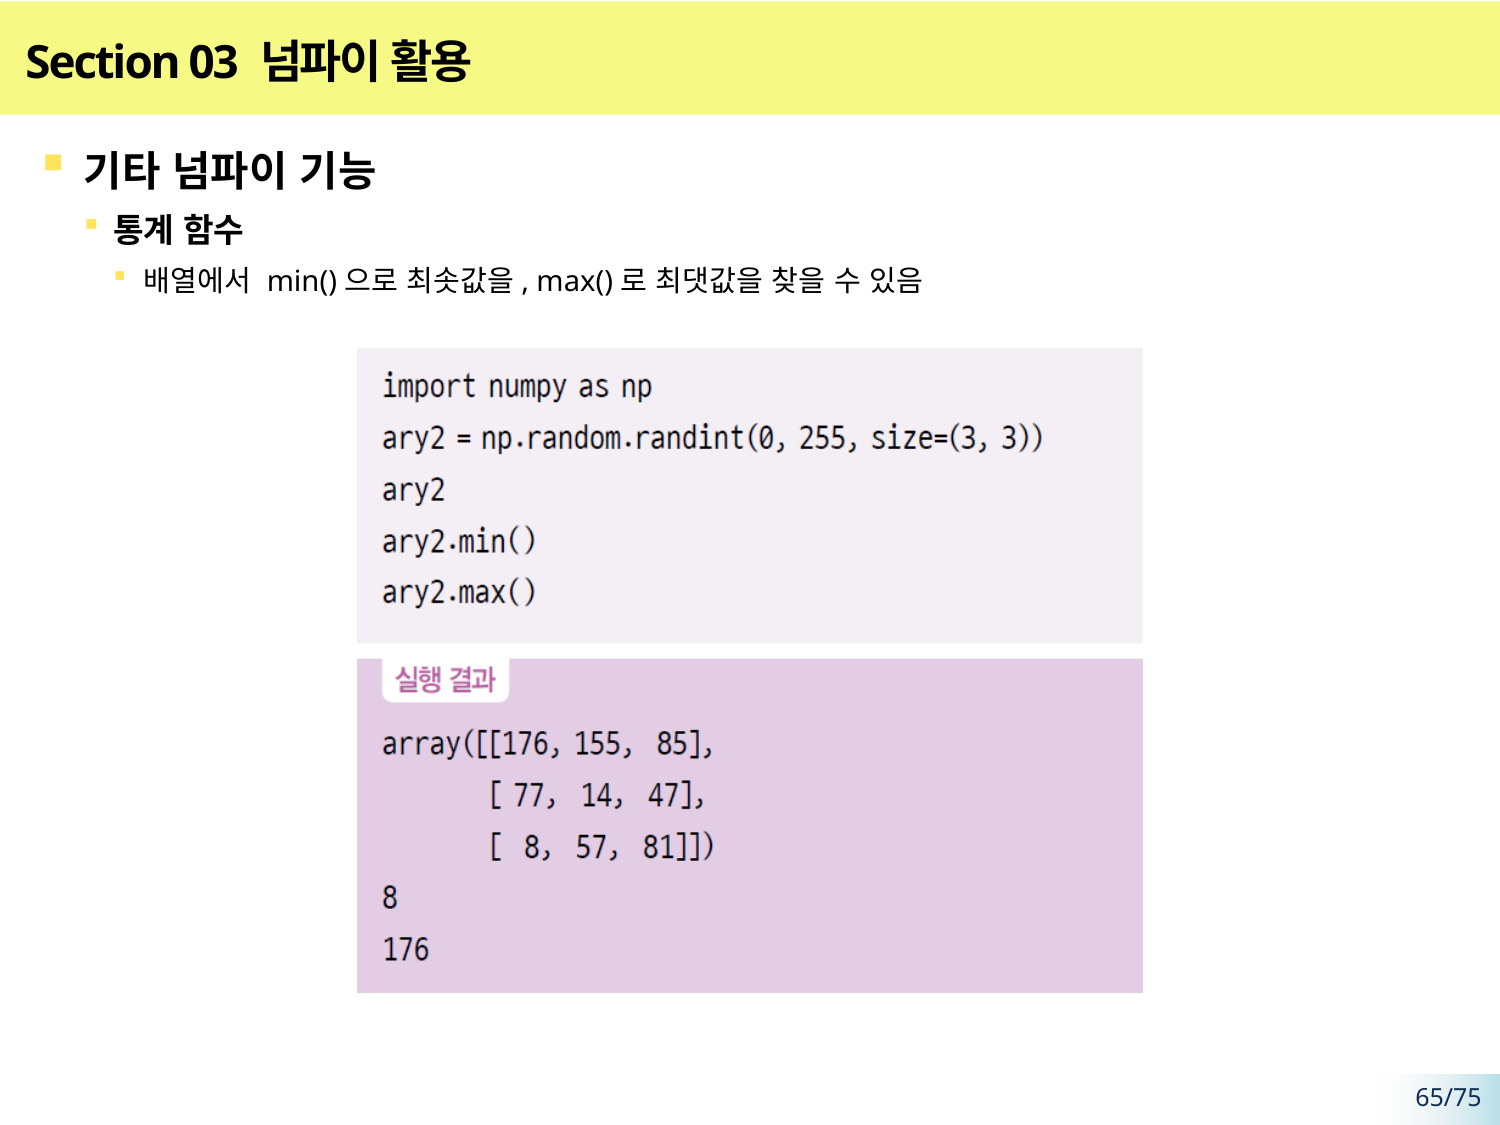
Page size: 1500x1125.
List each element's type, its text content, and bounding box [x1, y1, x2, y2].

picture [356, 348, 1144, 993]
title Section 03 넘파이 활용 [10, 21, 1288, 99]
list 기타 넘파이 기능 통계 함수 배열에서 min()으로 최솟값을, max()로 최댓값을 찾을 수 있음 [10, 126, 1481, 1057]
